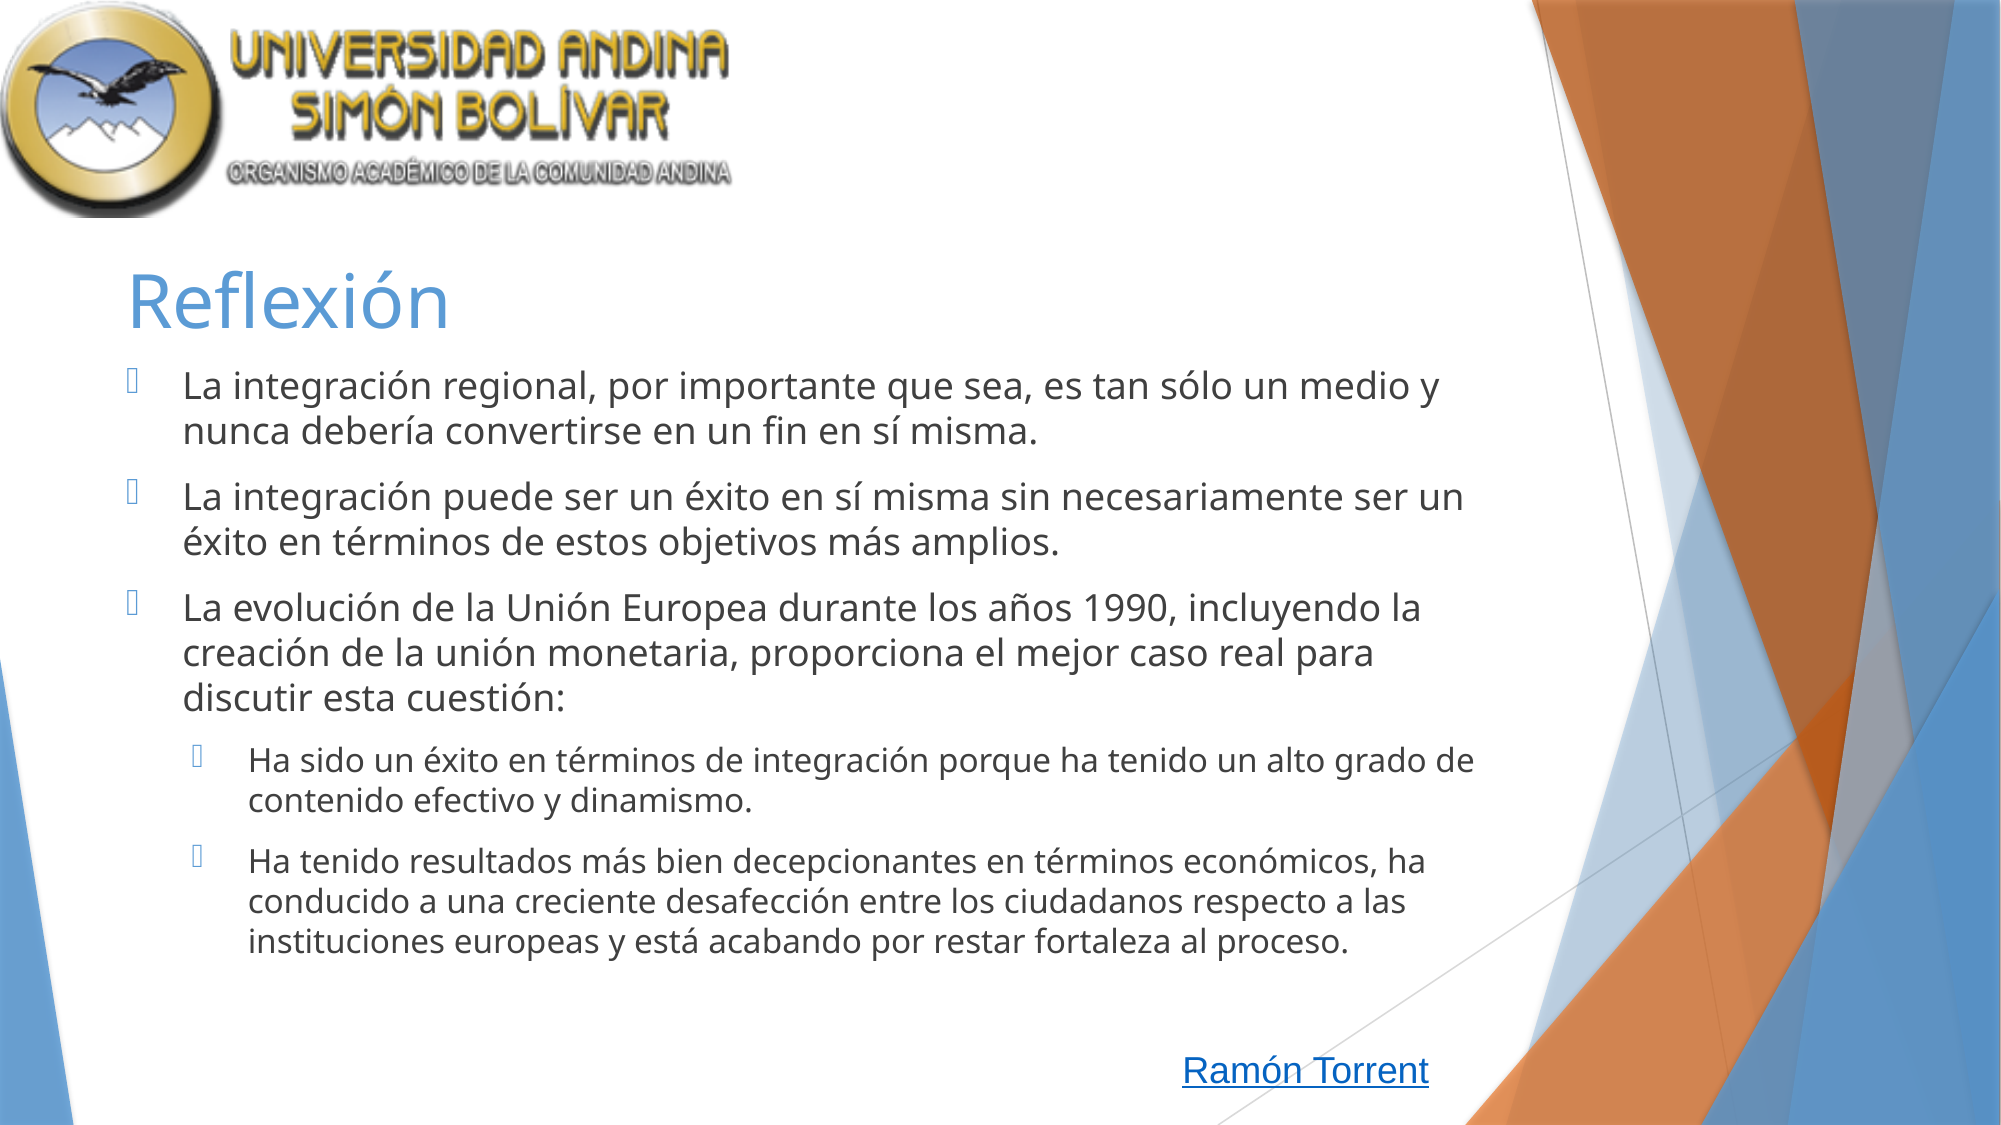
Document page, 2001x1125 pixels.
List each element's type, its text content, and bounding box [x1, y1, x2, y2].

list La integración regional, por importante que sea, es tan sólo un medio y nunca debería convertirse en un fin en sí misma. La integración puede ser un éxito en sí misma sin necesariamente ser un éxito en términos de estos objetivos más amplios. La evolución de la Unión Europea durante los años 1990, incluyendo la creación de la unión monetaria, proporciona el mejor caso real para discutir esta cuestión: Ha sido un éxito en términos de integración porque ha tenido un alto grado de contenido efectivo y dinamismo. Ha tenido resultados más bien decepcionantes en términos económicos, ha conducido a una creciente desafección entre los ciudadanos respecto a las instituciones europeas y está acabando por restar fortaleza al proceso. [111, 463, 1522, 1039]
text_box Ramón Torrent [1167, 1038, 1448, 1100]
text_box Reflexión [111, 246, 1522, 463]
picture [0, 0, 765, 218]
